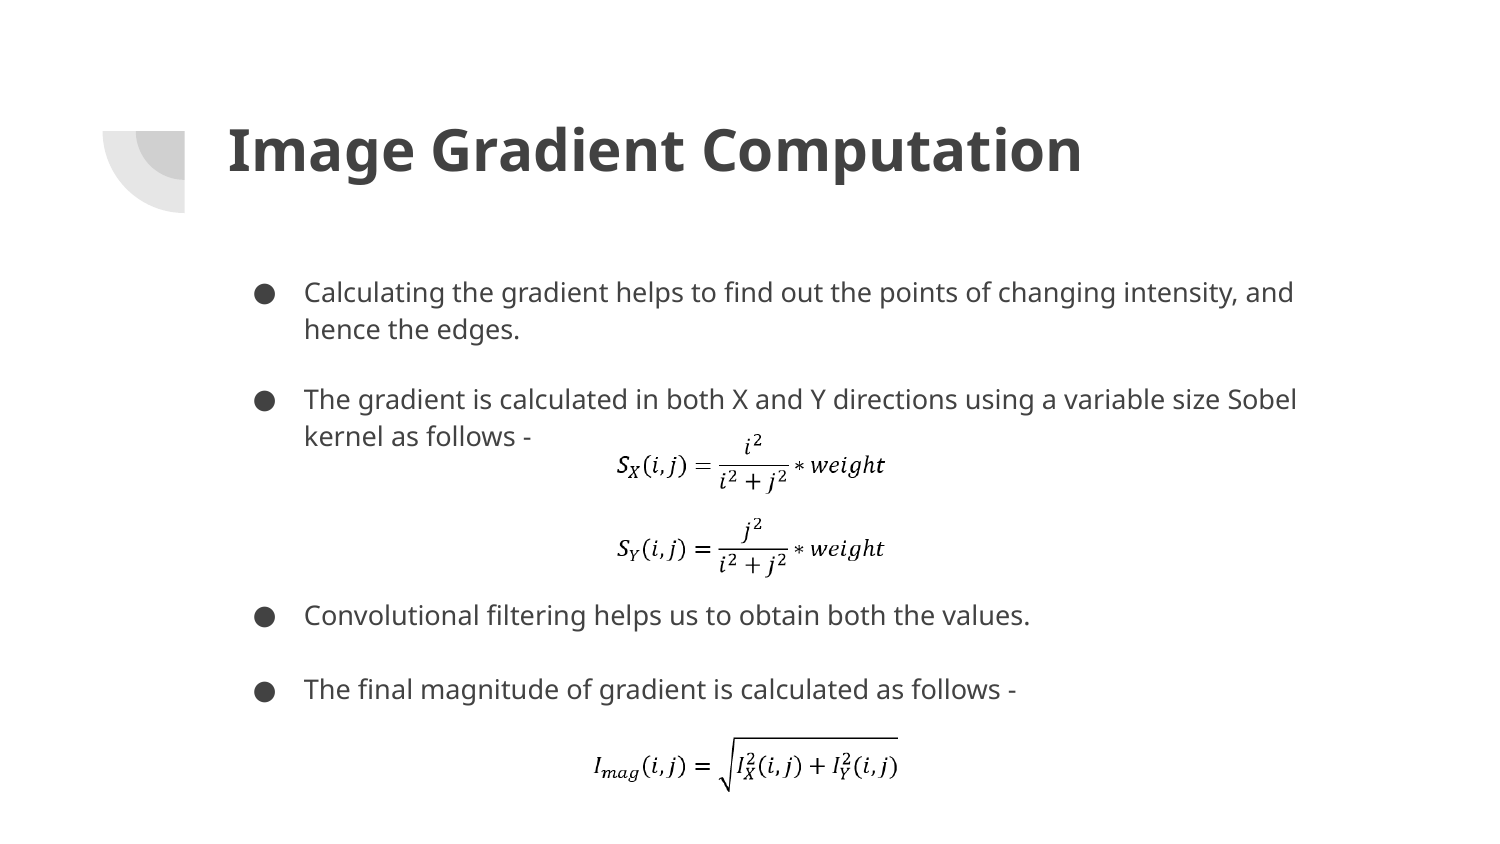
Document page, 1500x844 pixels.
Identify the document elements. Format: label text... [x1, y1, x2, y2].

list Calculating the gradient helps to find out the points of changing intensity, and hence the edges. The gradient is calculated in both X and Y directions using a variable size Sobel kernel as follows - Convolutional filtering helps us to obtain both the values. The final magnitude of gradient is calculated as follows - [213, 255, 1359, 830]
picture [604, 421, 896, 586]
title Image Gradient Computation [213, 98, 1368, 263]
picture [588, 718, 912, 795]
